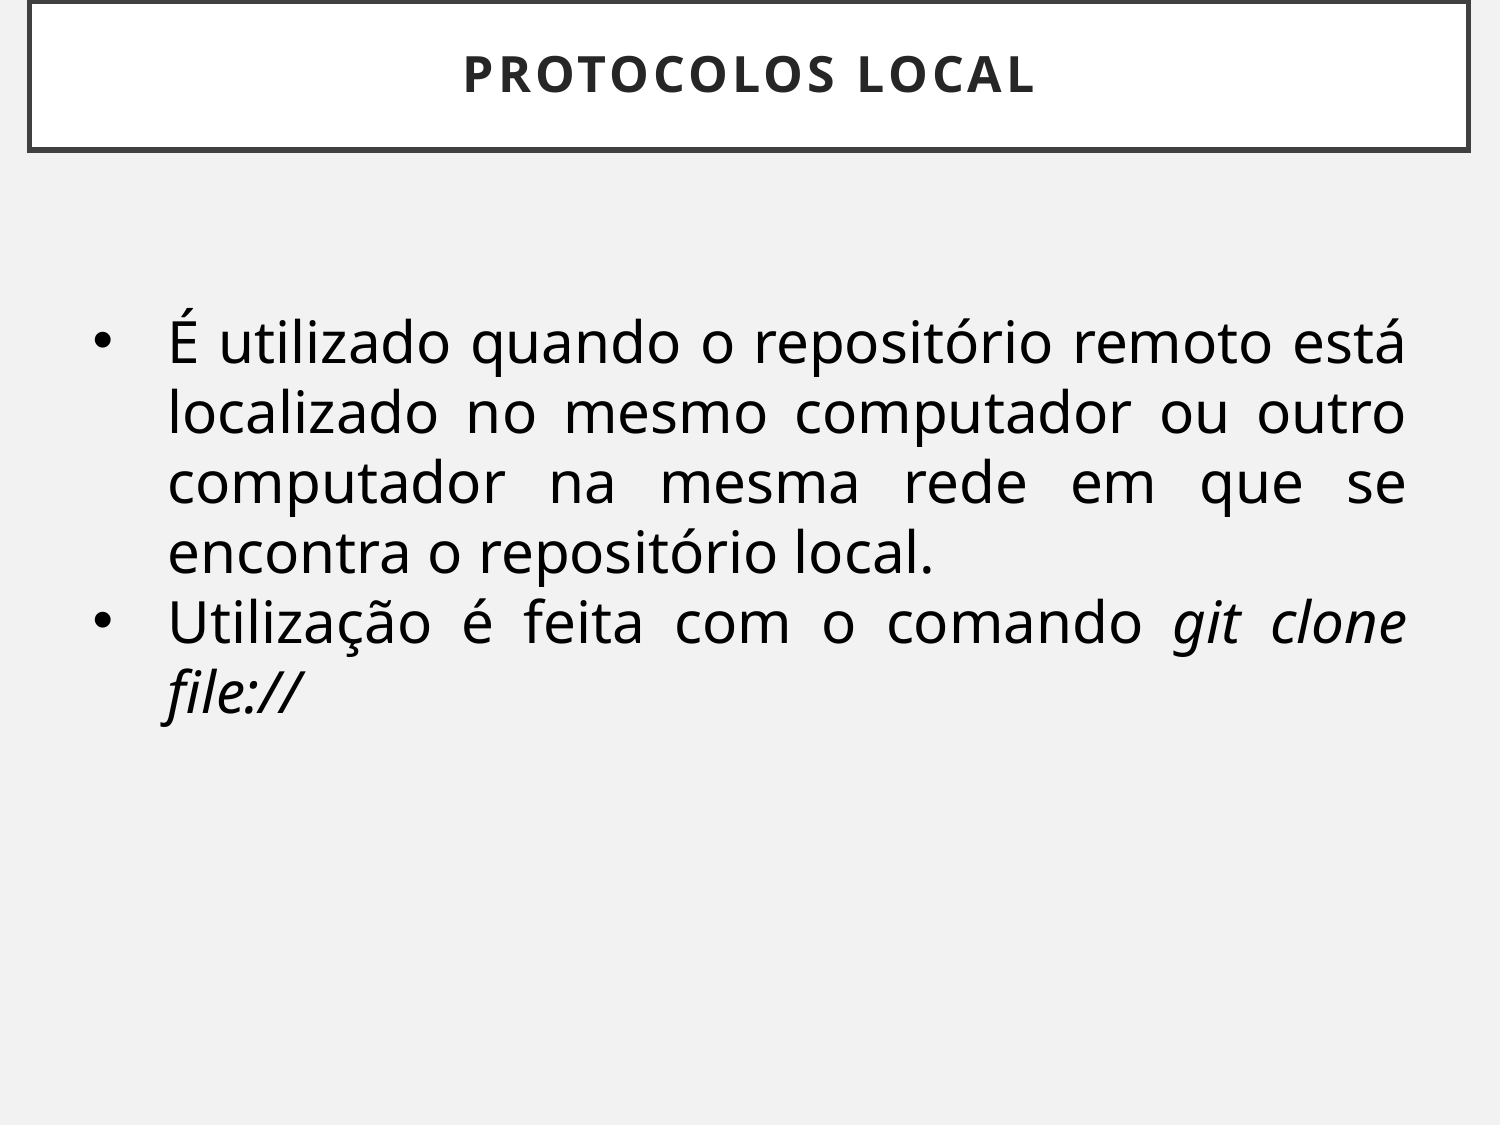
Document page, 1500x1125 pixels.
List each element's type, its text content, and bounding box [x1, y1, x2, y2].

text_box É utilizado quando o repositório remoto está localizado no mesmo computador ou outro computador na mesma rede em que se encontra o repositório local. Utilização é feita com o comando git clone file:// [78, 297, 1422, 732]
title PROTOCOLOS local [27, 0, 1471, 153]
